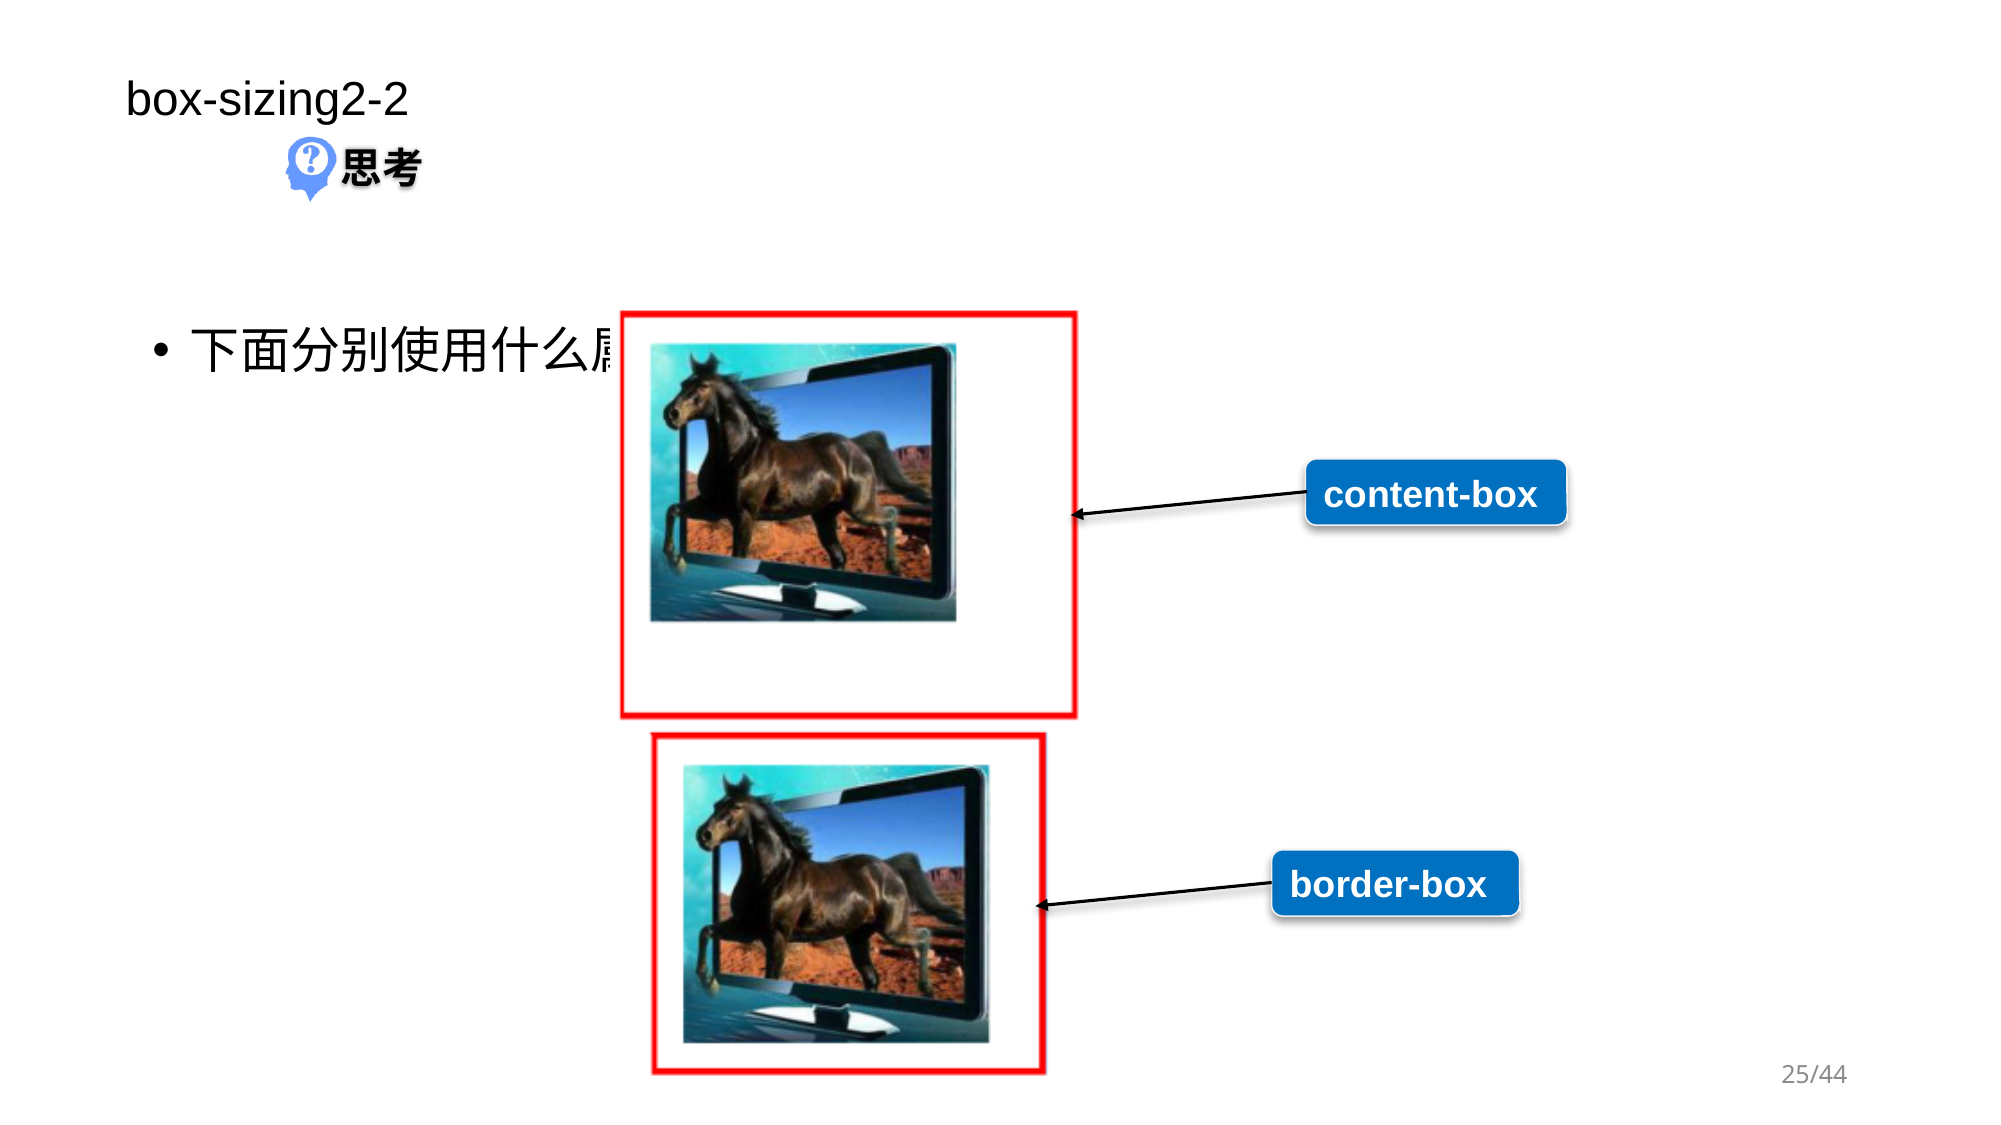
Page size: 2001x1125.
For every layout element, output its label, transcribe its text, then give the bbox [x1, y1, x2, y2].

text_box content-box [1305, 458, 1568, 526]
title box-sizing2-2 [110, 48, 655, 134]
picture [610, 302, 1095, 1083]
text_box [1095, 490, 1308, 515]
text_box border-box [1271, 849, 1521, 917]
list 下面分别使用什么属性值实现？ [137, 299, 1863, 1014]
slide_number /44 [1412, 1042, 1863, 1103]
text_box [267, 125, 440, 213]
text_box [1095, 880, 1272, 902]
